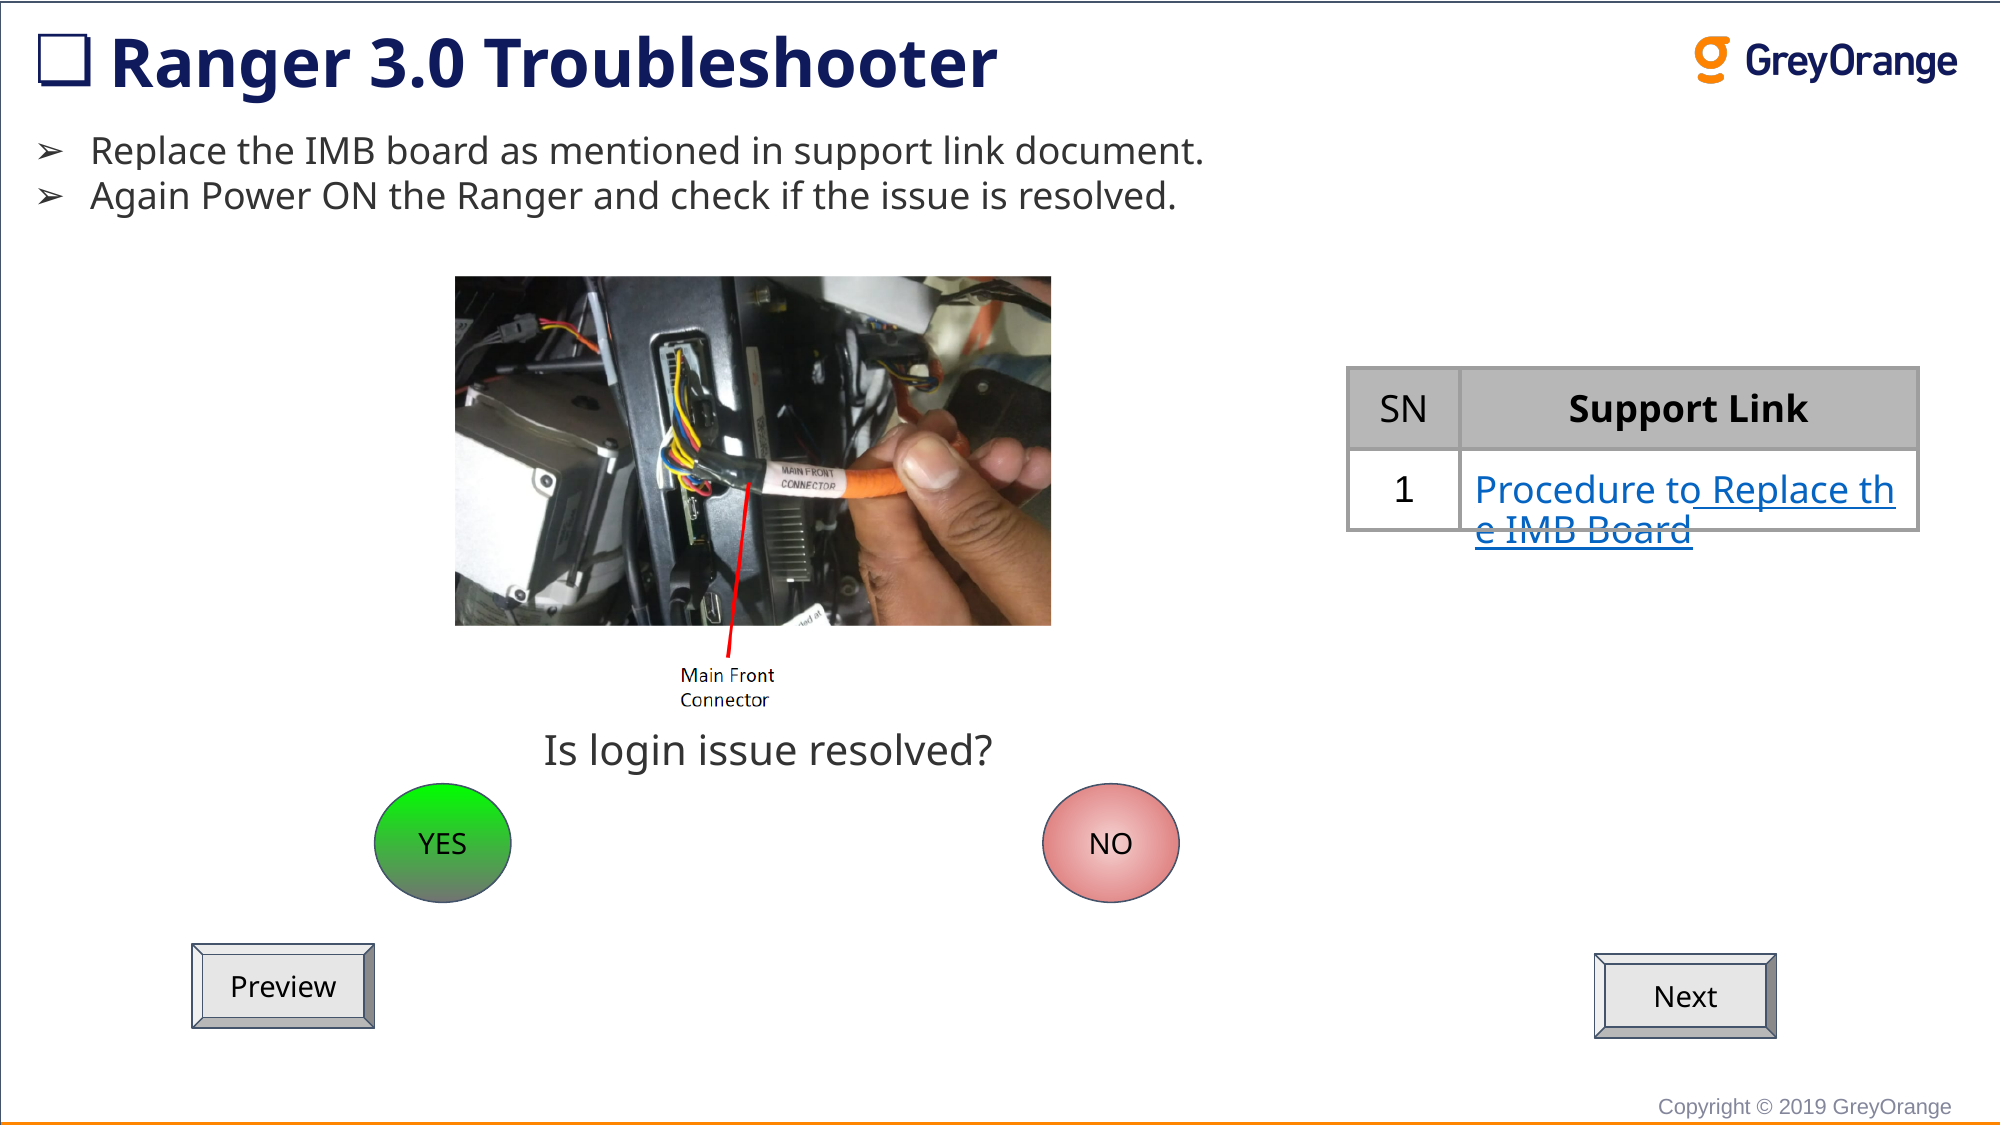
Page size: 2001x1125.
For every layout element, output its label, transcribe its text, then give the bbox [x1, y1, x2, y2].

text_box Replace the IMB board as mentioned in support link document. Again Power ON the Ranger and check if the issue is resolved. [0, 112, 1950, 233]
table_header Support Link [1462, 370, 1916, 447]
text_box NO [1042, 783, 1180, 903]
text_box Preview [192, 944, 375, 1029]
text_box Next [1594, 953, 1777, 1038]
text_box [0, 2, 2000, 1125]
table_cell 1 [1350, 451, 1458, 528]
table_cell Procedure to Replace the IMB Board [1462, 451, 1916, 528]
table_header SN [1350, 370, 1458, 447]
picture [422, 260, 1074, 717]
table_cell 12 mins [1596, 954, 1775, 964]
table_cell Diagnostic test [195, 945, 372, 954]
text_box YES [374, 783, 511, 903]
text_box Ranger 3.0 Troubleshooter [19, 18, 1931, 103]
text_box Is login issue resolved? [528, 716, 1533, 782]
